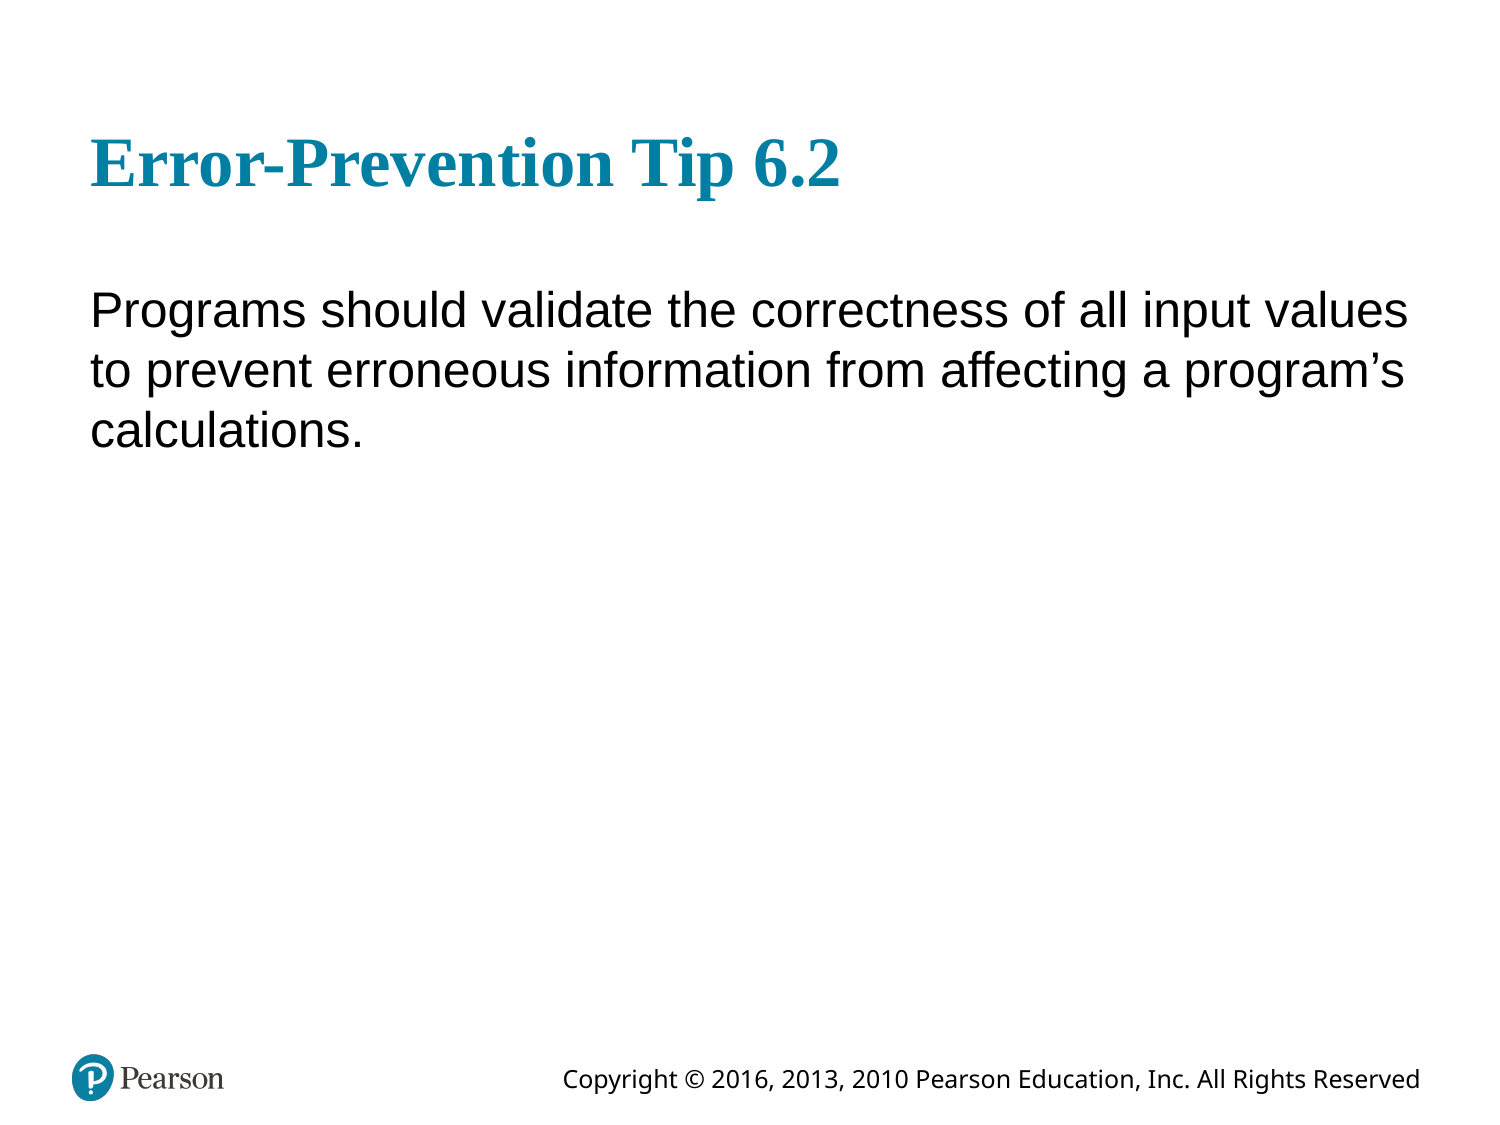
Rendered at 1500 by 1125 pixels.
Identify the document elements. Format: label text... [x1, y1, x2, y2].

title Error-Prevention Tip 6.2 [75, 0, 1425, 216]
picture [72, 1054, 88, 1070]
picture [98, 1054, 224, 1101]
list Programs should validate the correctness of all input values to prevent erroneous information from affecting a program’s calculations. [75, 262, 1425, 1005]
picture [72, 1087, 83, 1101]
picture [80, 1063, 106, 1088]
